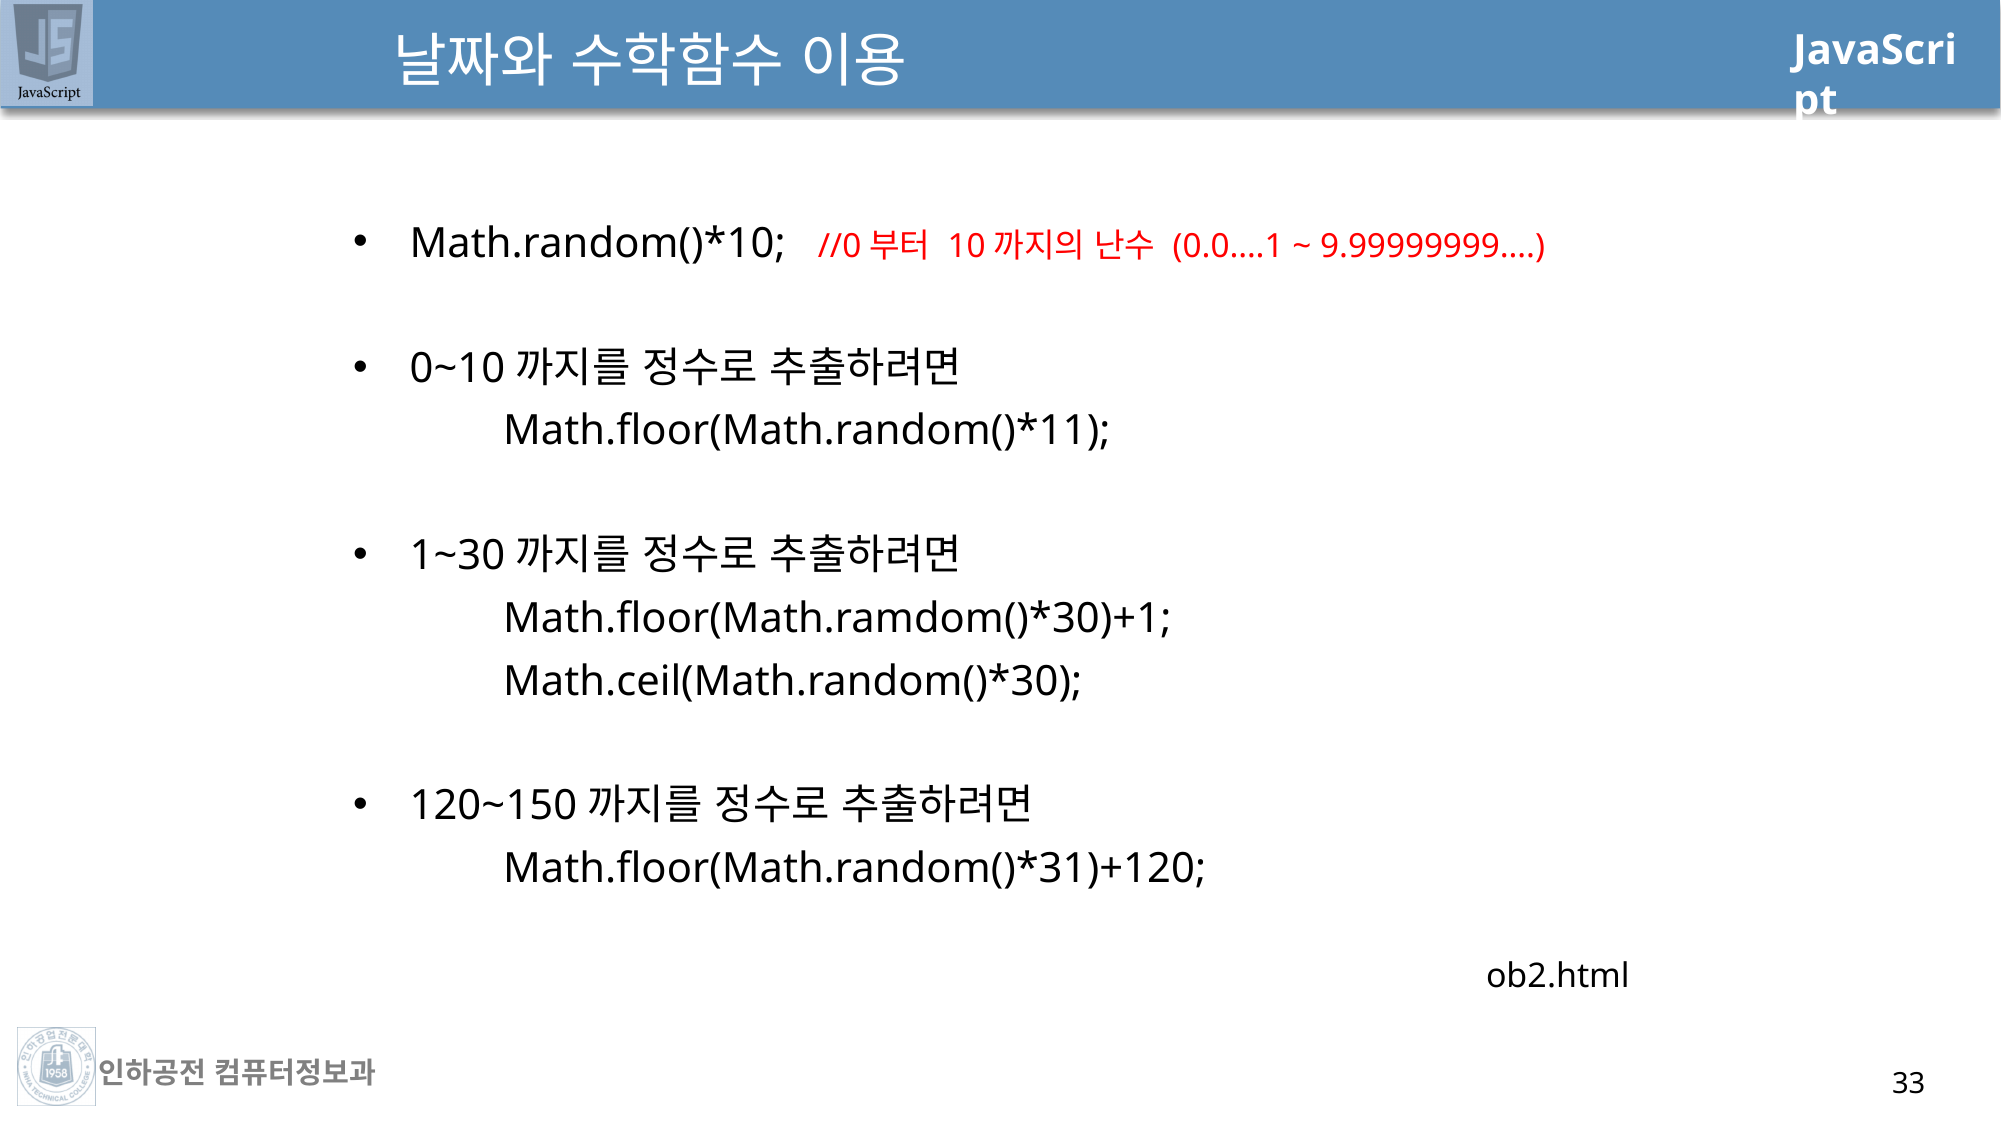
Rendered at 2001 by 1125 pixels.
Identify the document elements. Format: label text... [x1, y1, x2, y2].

text_box ob2.html [1471, 946, 1686, 1002]
text_box Math.random()*10; //0부터 10까지의 난수 (0.0….1 ~ 9.99999999….) 0~10까지를 정수로 추출하려면 Math.floor(Math.random()*11); 1~30까지를 정수로 추출하려면 Math.floor(Math.ramdom()*30)+1; Math.ceil(Math.random()*30); 120~150까지를 정수로 추출하려면 Math.floor(Math.random()*31)+120; [338, 208, 1935, 899]
text_box 날짜와 수학함수 이용 [378, 16, 1837, 101]
